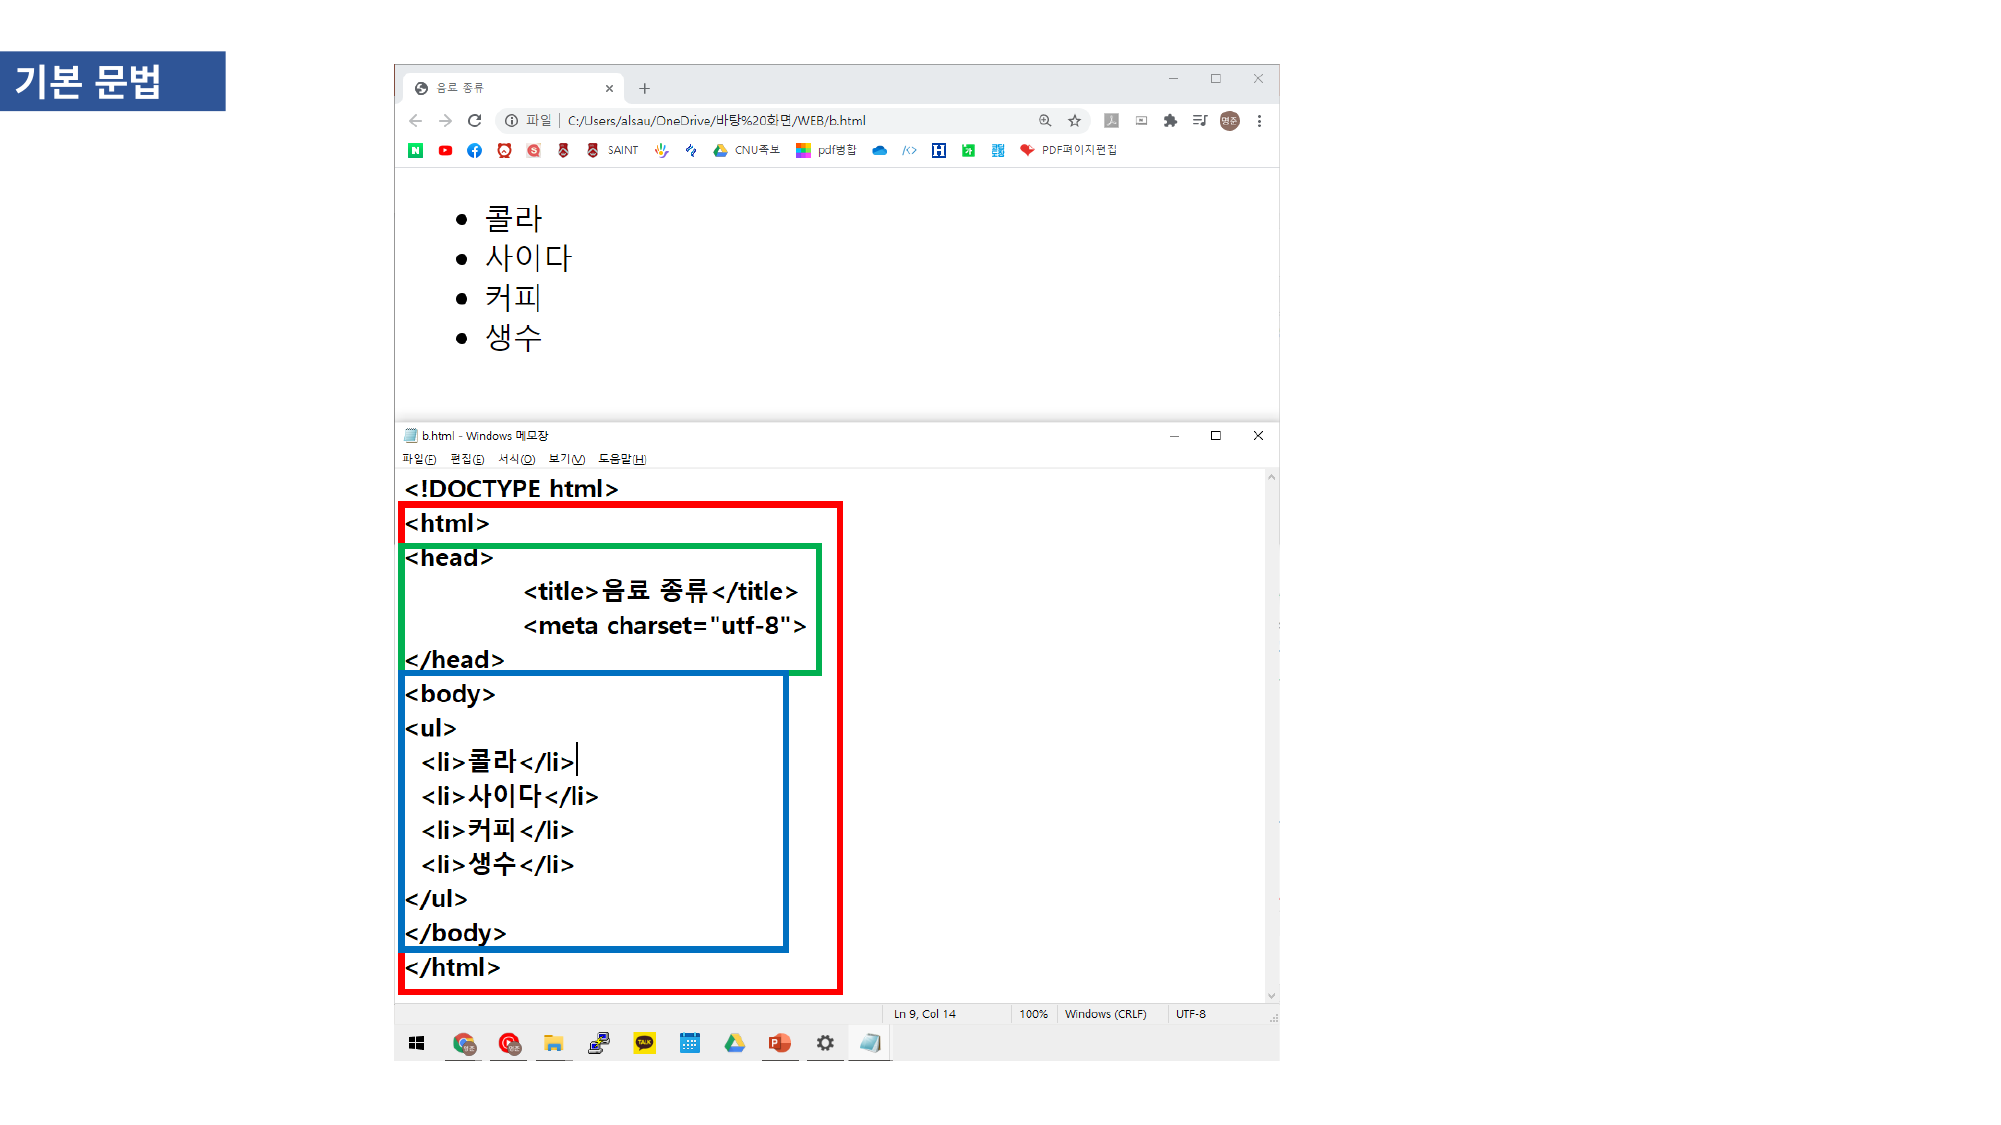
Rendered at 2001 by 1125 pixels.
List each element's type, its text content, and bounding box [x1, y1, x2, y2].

picture [393, 64, 1280, 1061]
text_box 기본 문법 [0, 51, 226, 112]
